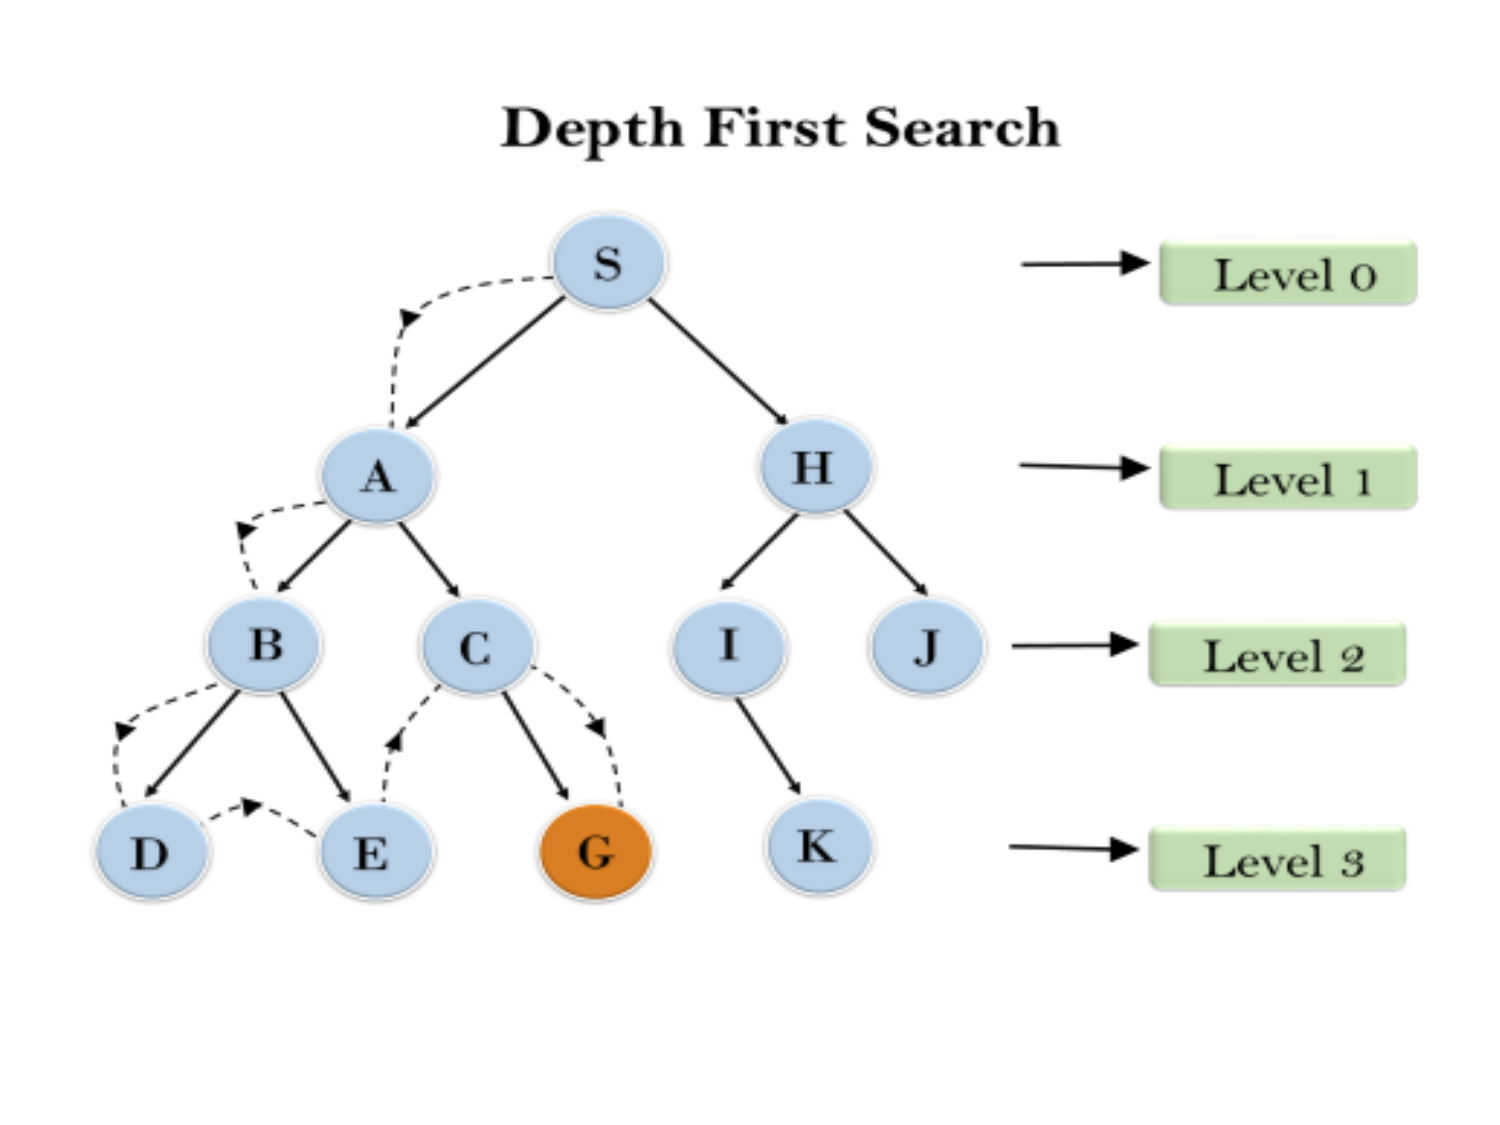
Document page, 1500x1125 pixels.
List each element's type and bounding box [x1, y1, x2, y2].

picture [49, 62, 1500, 1063]
